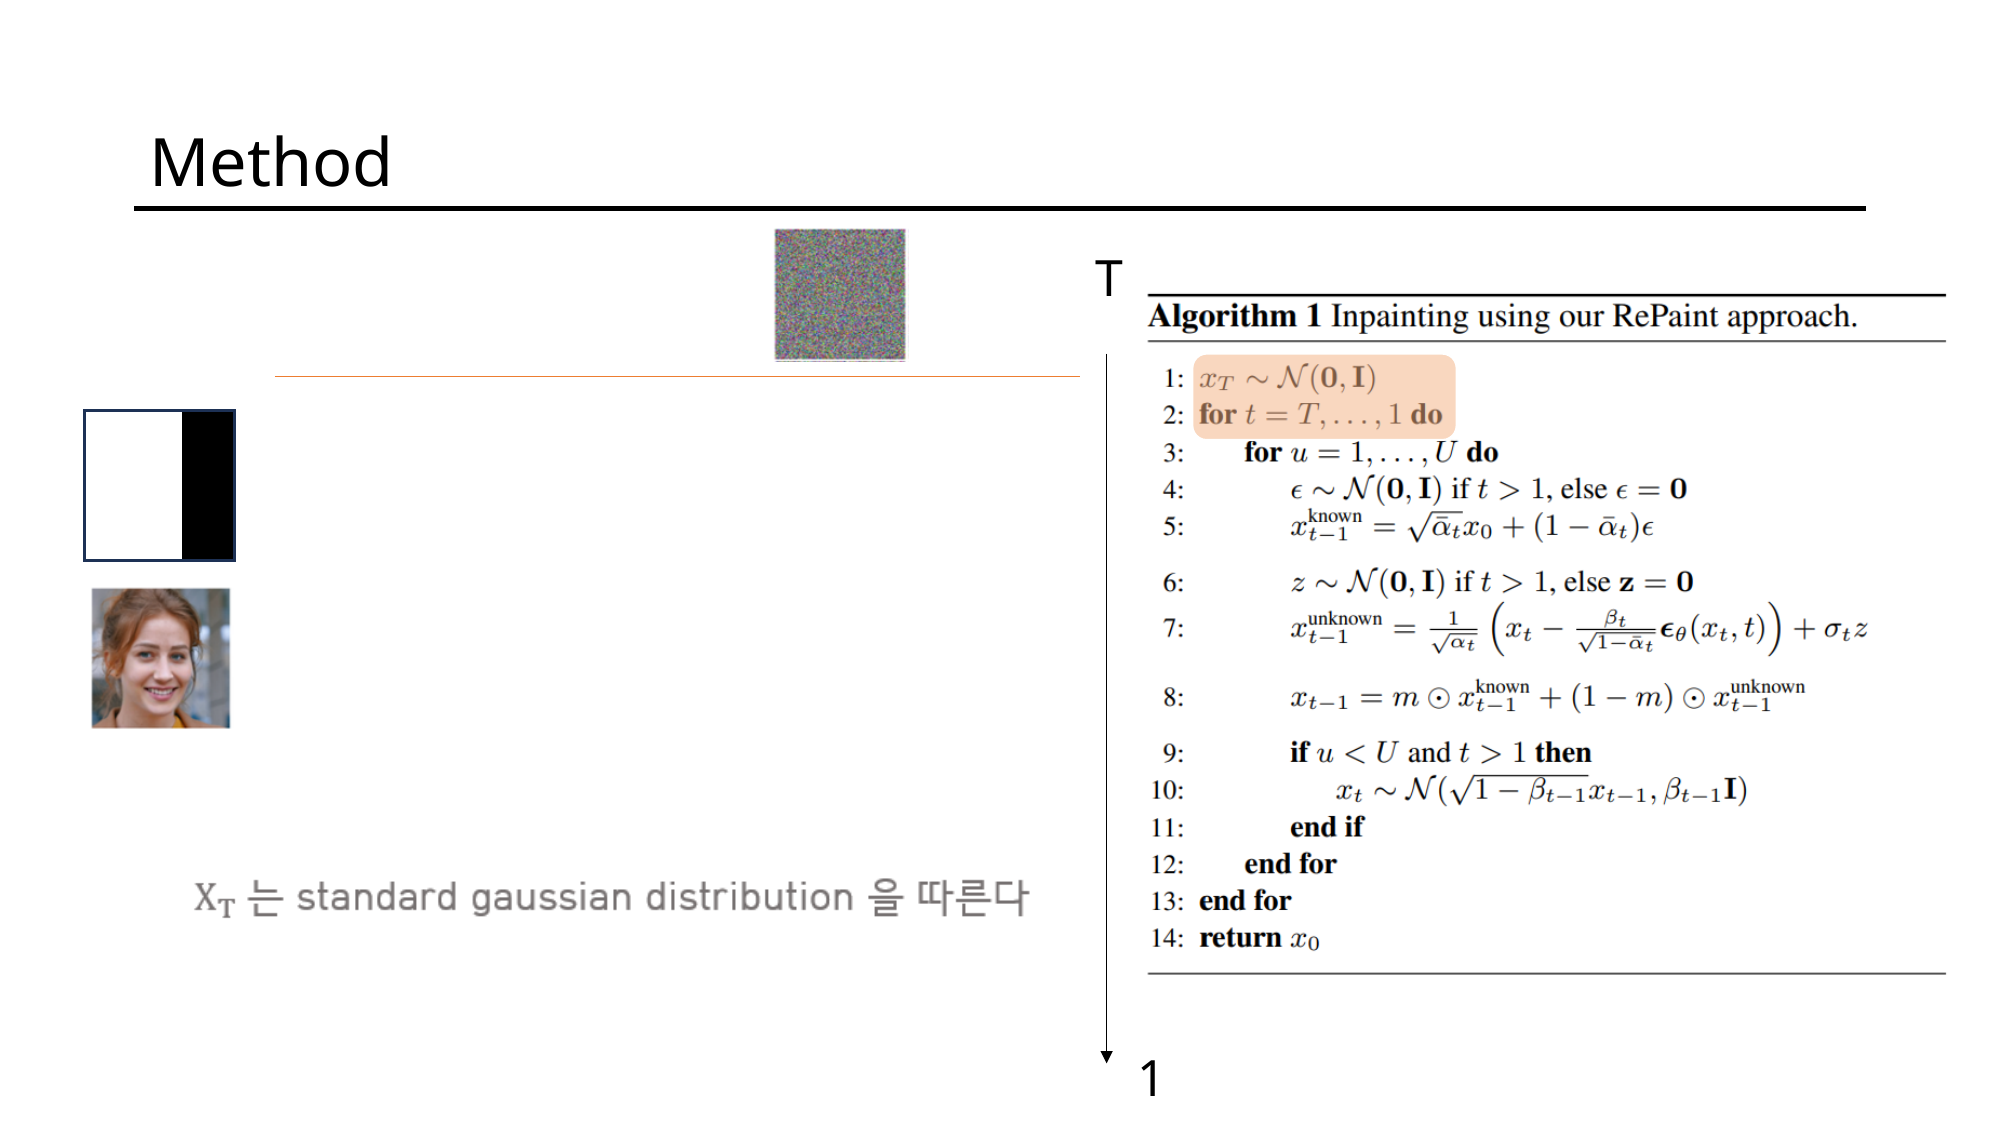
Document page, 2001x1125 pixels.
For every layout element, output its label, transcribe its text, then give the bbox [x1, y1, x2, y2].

text_box T [1080, 209, 1165, 315]
picture [1130, 281, 1960, 990]
picture [182, 863, 1047, 937]
text_box T [1080, 204, 1165, 208]
text_box Method [134, 64, 1683, 208]
text_box 1 [1122, 1005, 1207, 1115]
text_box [84, 410, 235, 561]
picture [770, 225, 909, 362]
picture [84, 578, 235, 730]
